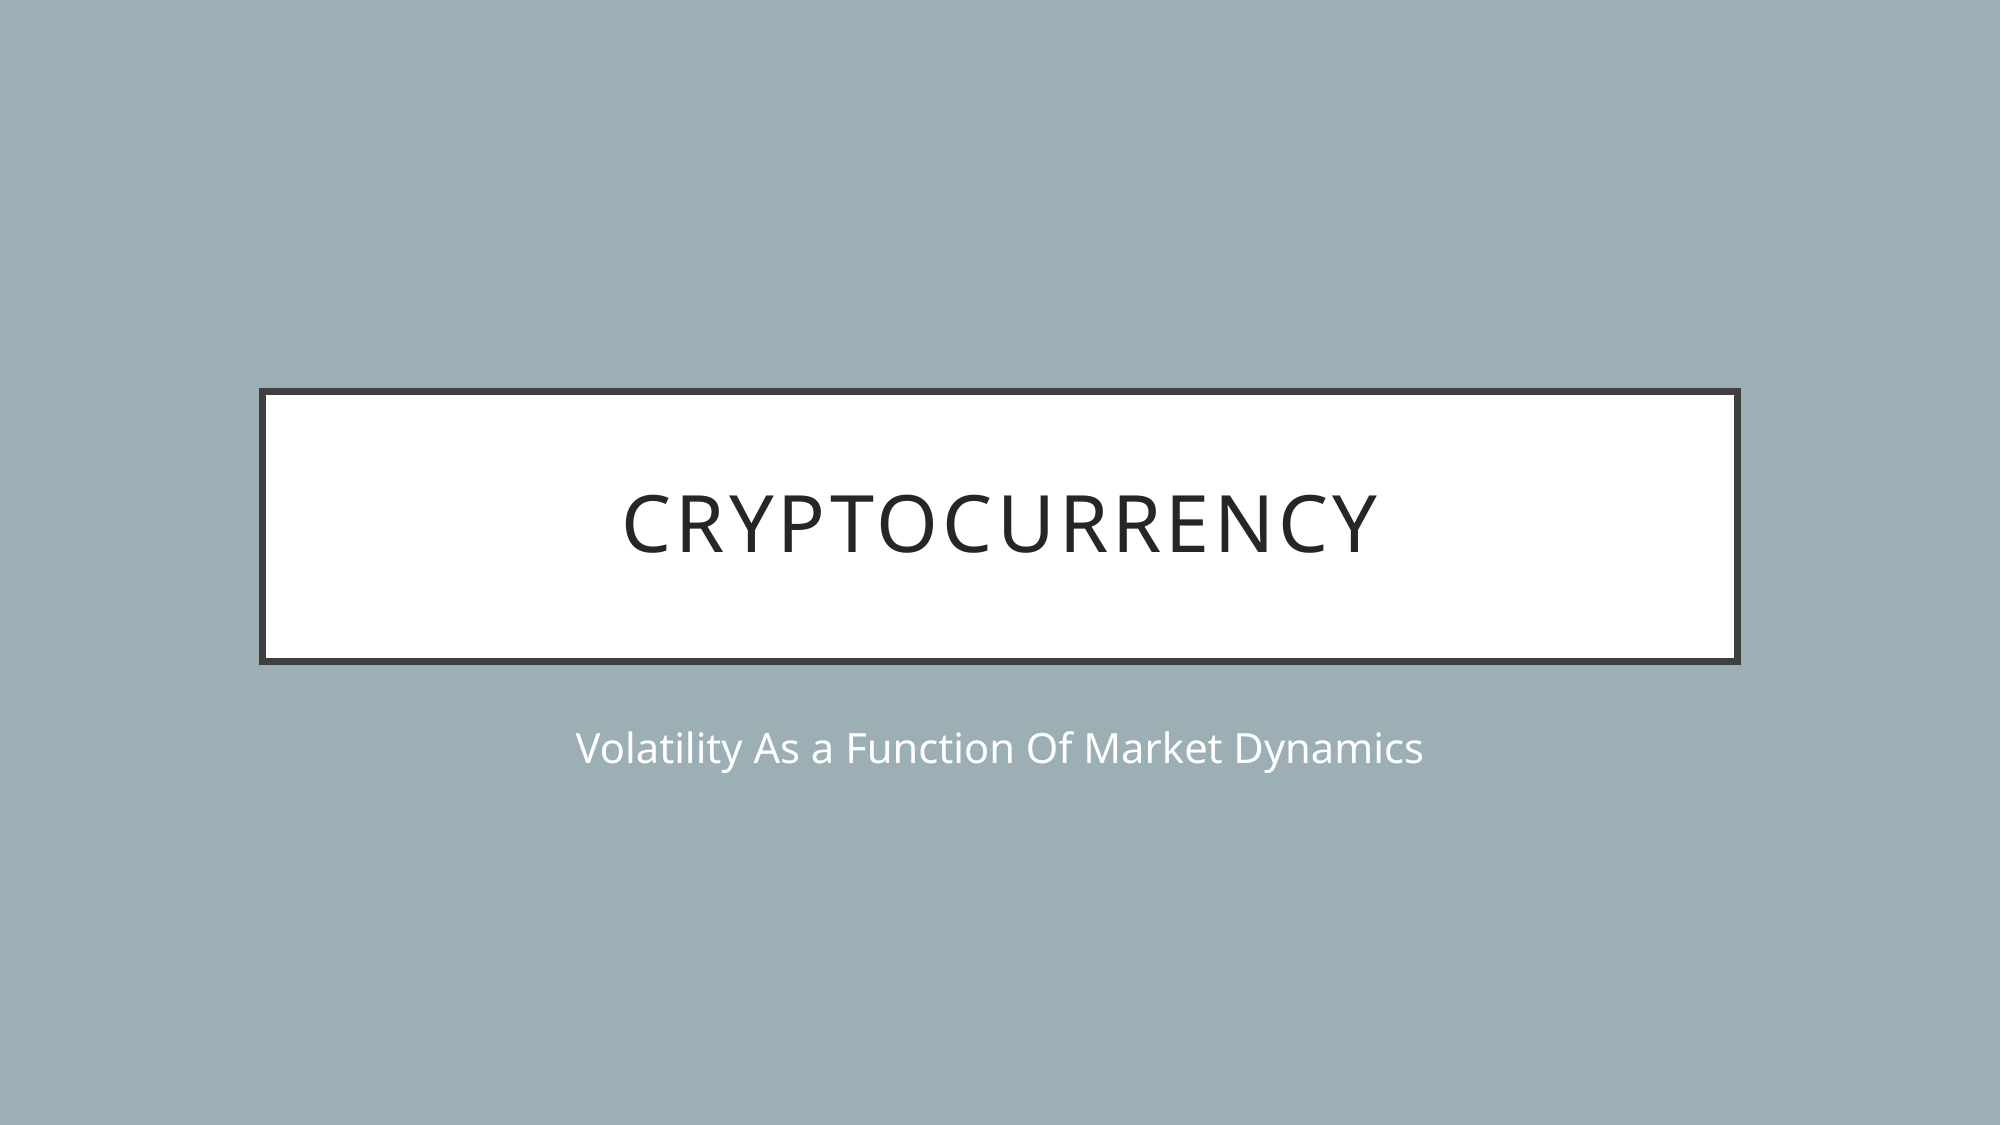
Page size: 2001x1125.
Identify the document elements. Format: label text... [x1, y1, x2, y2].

subtitle Volatility As a Function Of Market Dynamics [442, 713, 1558, 918]
title cryptocurrency [259, 388, 1741, 665]
